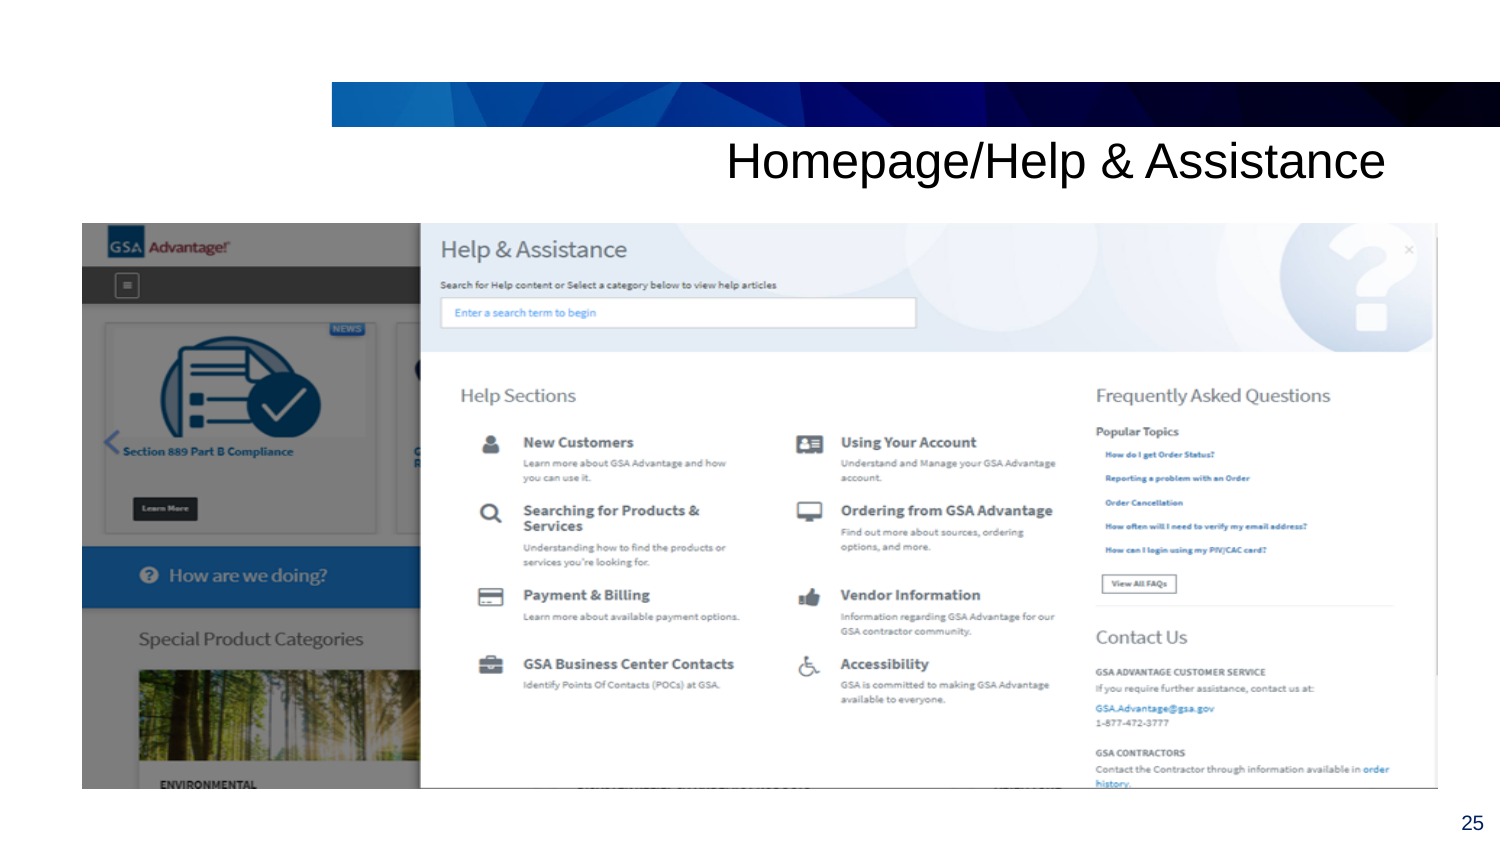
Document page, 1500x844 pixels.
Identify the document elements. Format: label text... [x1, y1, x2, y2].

picture [331, 82, 1500, 127]
text_box Homepage/Help & Assistance [112, 105, 1387, 211]
picture [82, 223, 1438, 790]
